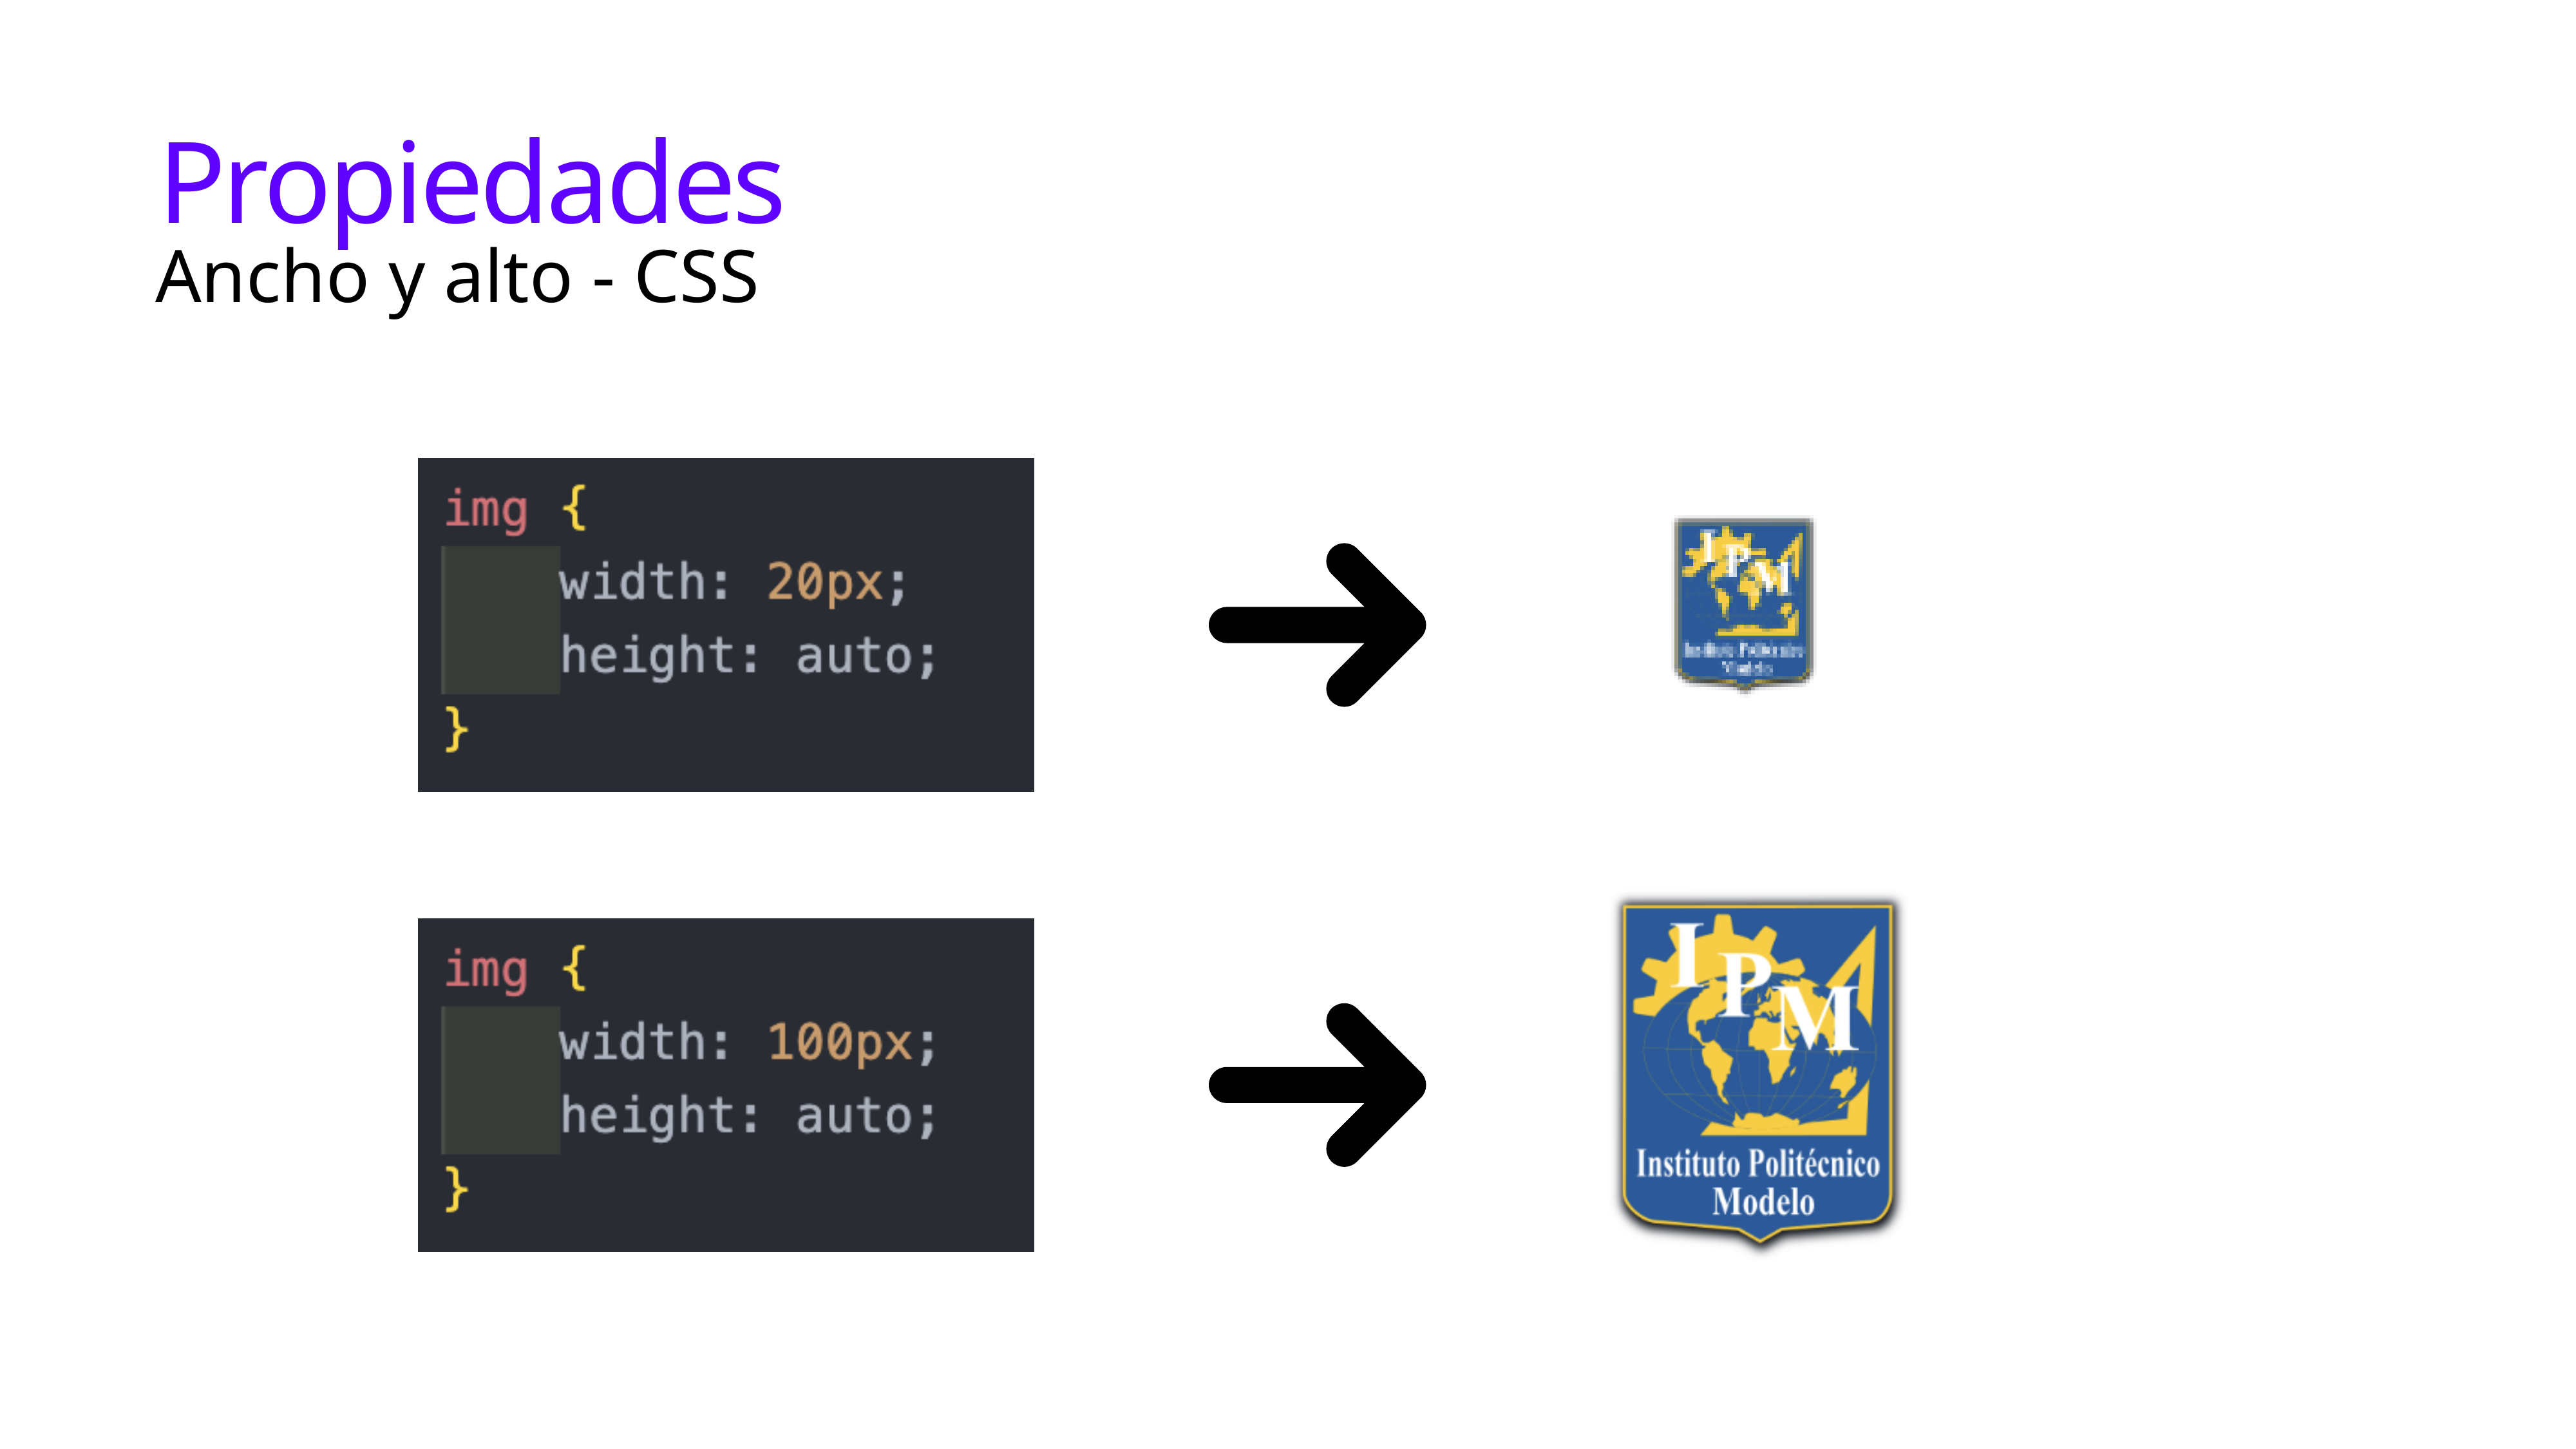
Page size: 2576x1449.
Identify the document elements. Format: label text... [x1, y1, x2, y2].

picture [1649, 493, 1891, 757]
text_box [1209, 1003, 1426, 1167]
title Propiedades [0, 86, 983, 251]
text_box [1209, 543, 1426, 707]
picture [417, 458, 1034, 792]
picture [1601, 882, 1939, 1289]
text_box Ancho y alto - CSS [0, 224, 968, 332]
picture [417, 918, 1034, 1252]
